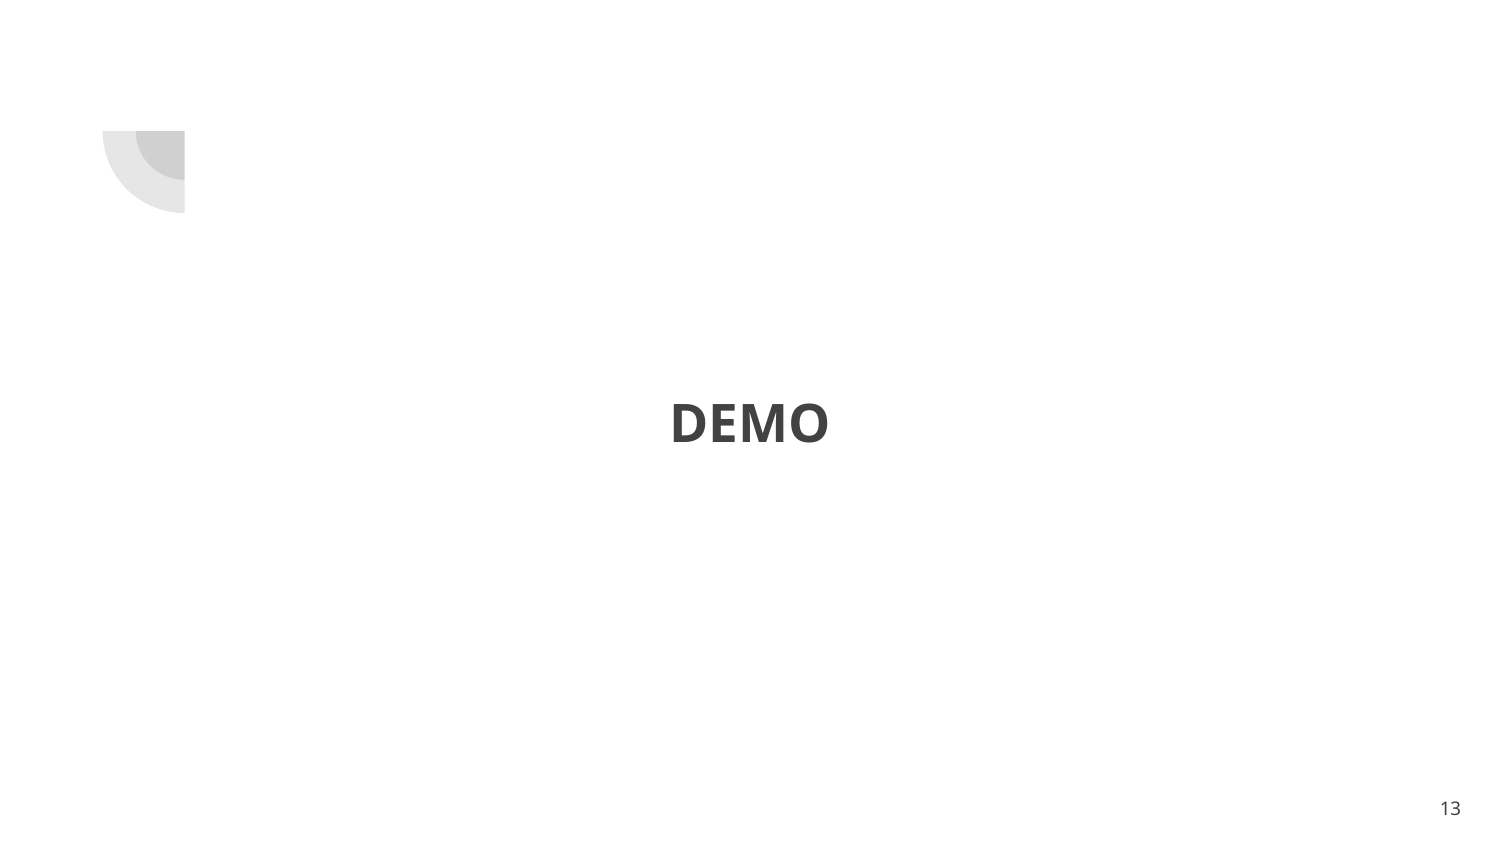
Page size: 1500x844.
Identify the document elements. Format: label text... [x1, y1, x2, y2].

title DEMO [599, 374, 901, 469]
slide_number ‹#› [1386, 777, 1477, 842]
